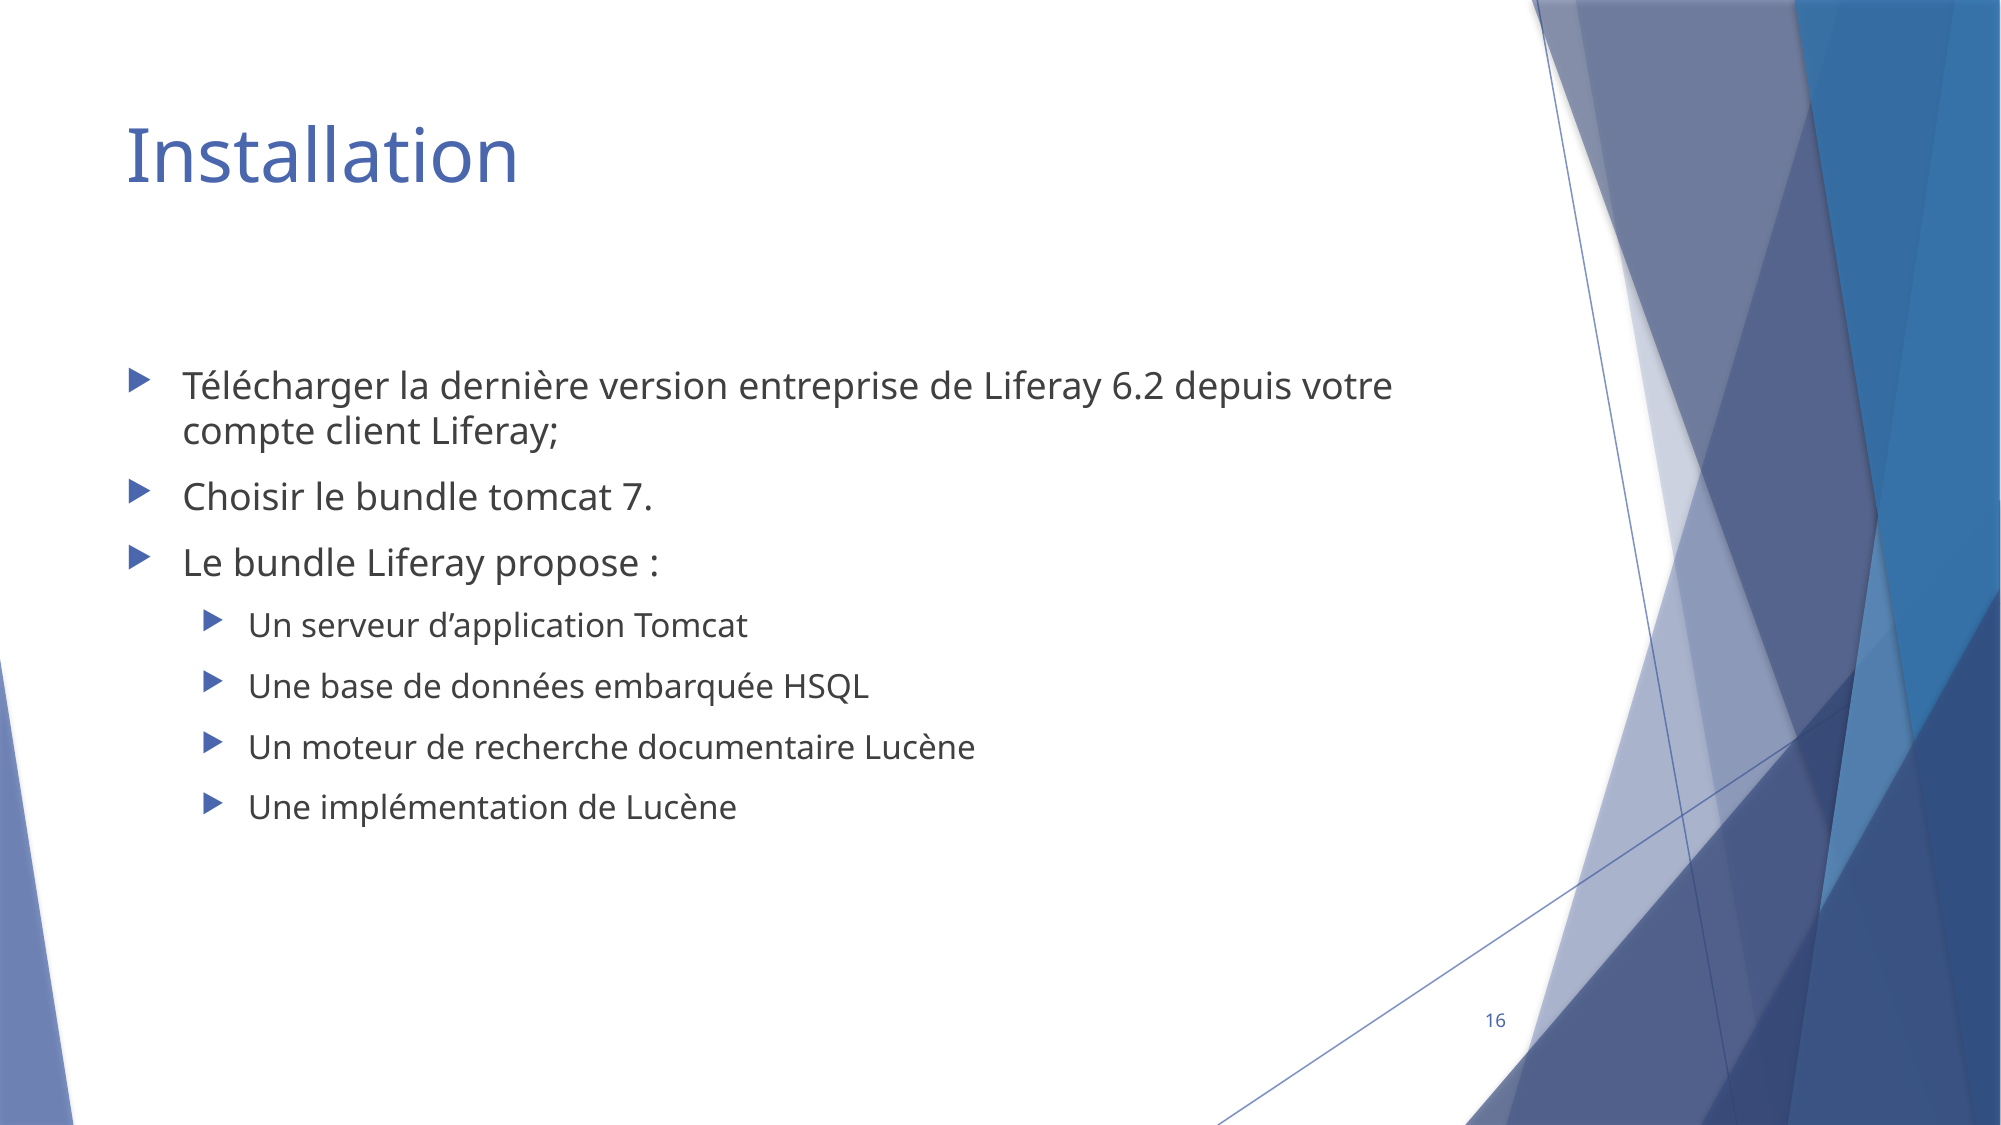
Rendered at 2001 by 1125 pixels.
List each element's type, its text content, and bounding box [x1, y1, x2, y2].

list Télécharger la dernière version entreprise de Liferay 6.2 depuis votre compte client Liferay; Choisir le bundle tomcat 7. Le bundle Liferay propose : Un serveur d’application Tomcat Une base de données embarquée HSQL Un moteur de recherche documentaire Lucène Une implémentation de Lucène [111, 354, 1522, 992]
slide_number 16 [1409, 991, 1522, 1051]
title Installation [111, 99, 1522, 317]
